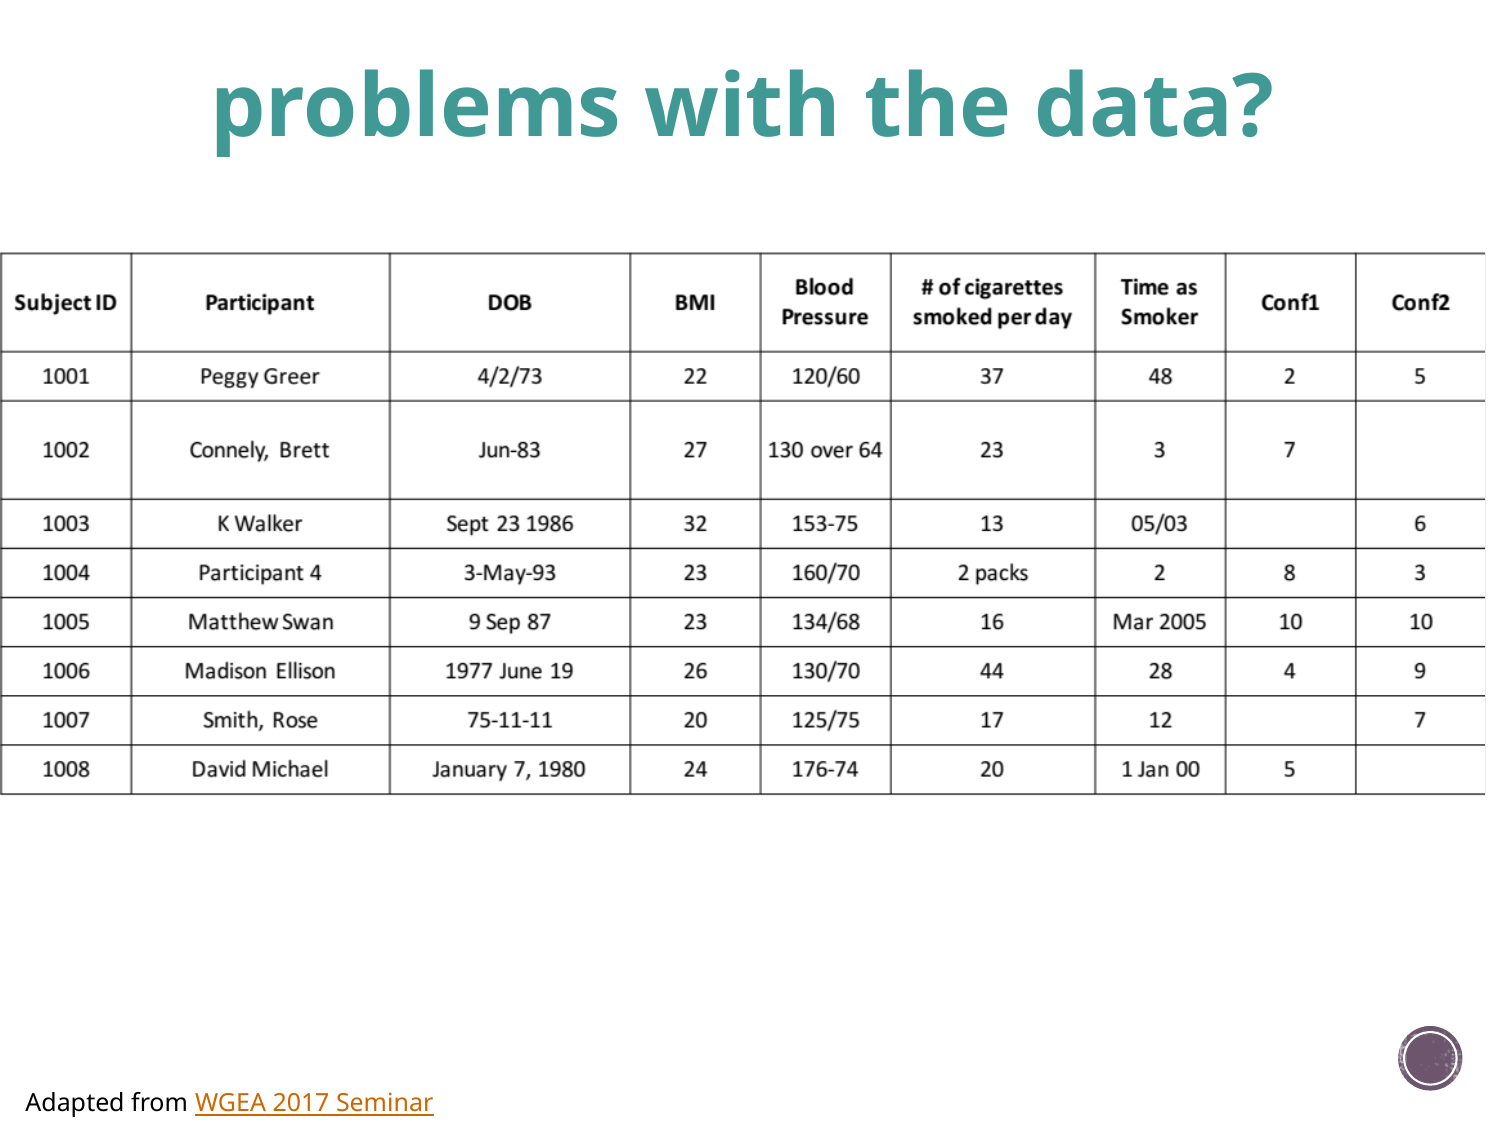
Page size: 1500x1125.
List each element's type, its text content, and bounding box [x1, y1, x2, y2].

text_box problems with the data? [0, 53, 1486, 165]
text_box Adapted from WGEA 2017 Seminar [10, 1079, 449, 1125]
picture [0, 253, 1484, 799]
